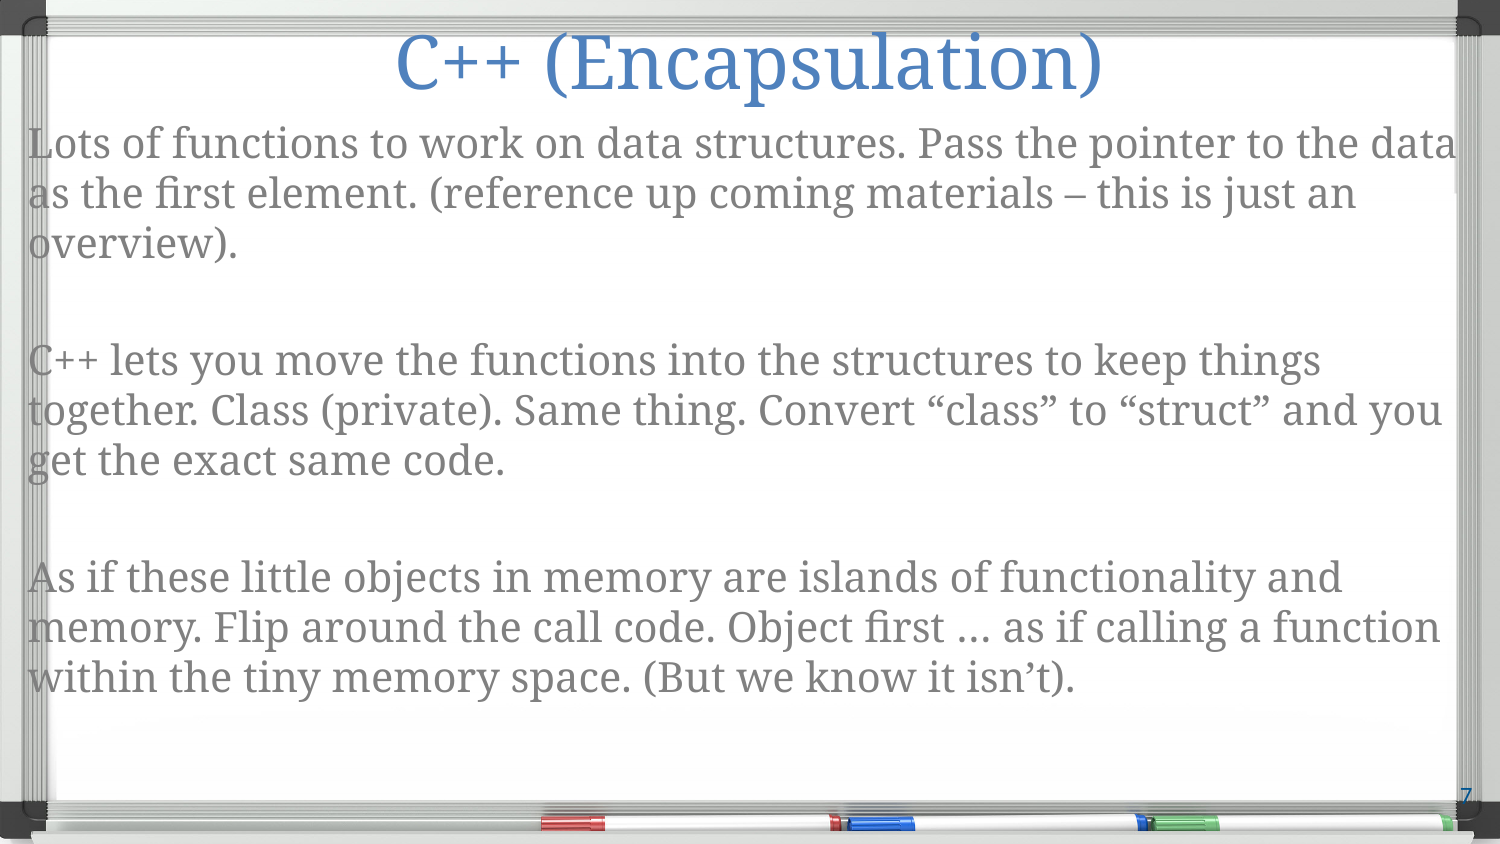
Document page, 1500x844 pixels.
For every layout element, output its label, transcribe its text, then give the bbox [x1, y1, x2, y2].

list Lots of functions to work on data structures. Pass the pointer to the data as the first element. (reference up coming materials – this is just an overview). C++ lets you move the functions into the structures to keep things together. Class (private). Same thing. Convert “class” to “struct” and you get the exact same code. As if these little objects in memory are islands of functionality and memory. Flip around the call code. Object first … as if calling a function within the tiny memory space. (But we know it isn’t). [12, 109, 1488, 822]
picture [0, 0, 1500, 844]
slide_number 7 [1387, 771, 1488, 817]
title C++ (Encapsulation) [12, 9, 1488, 109]
